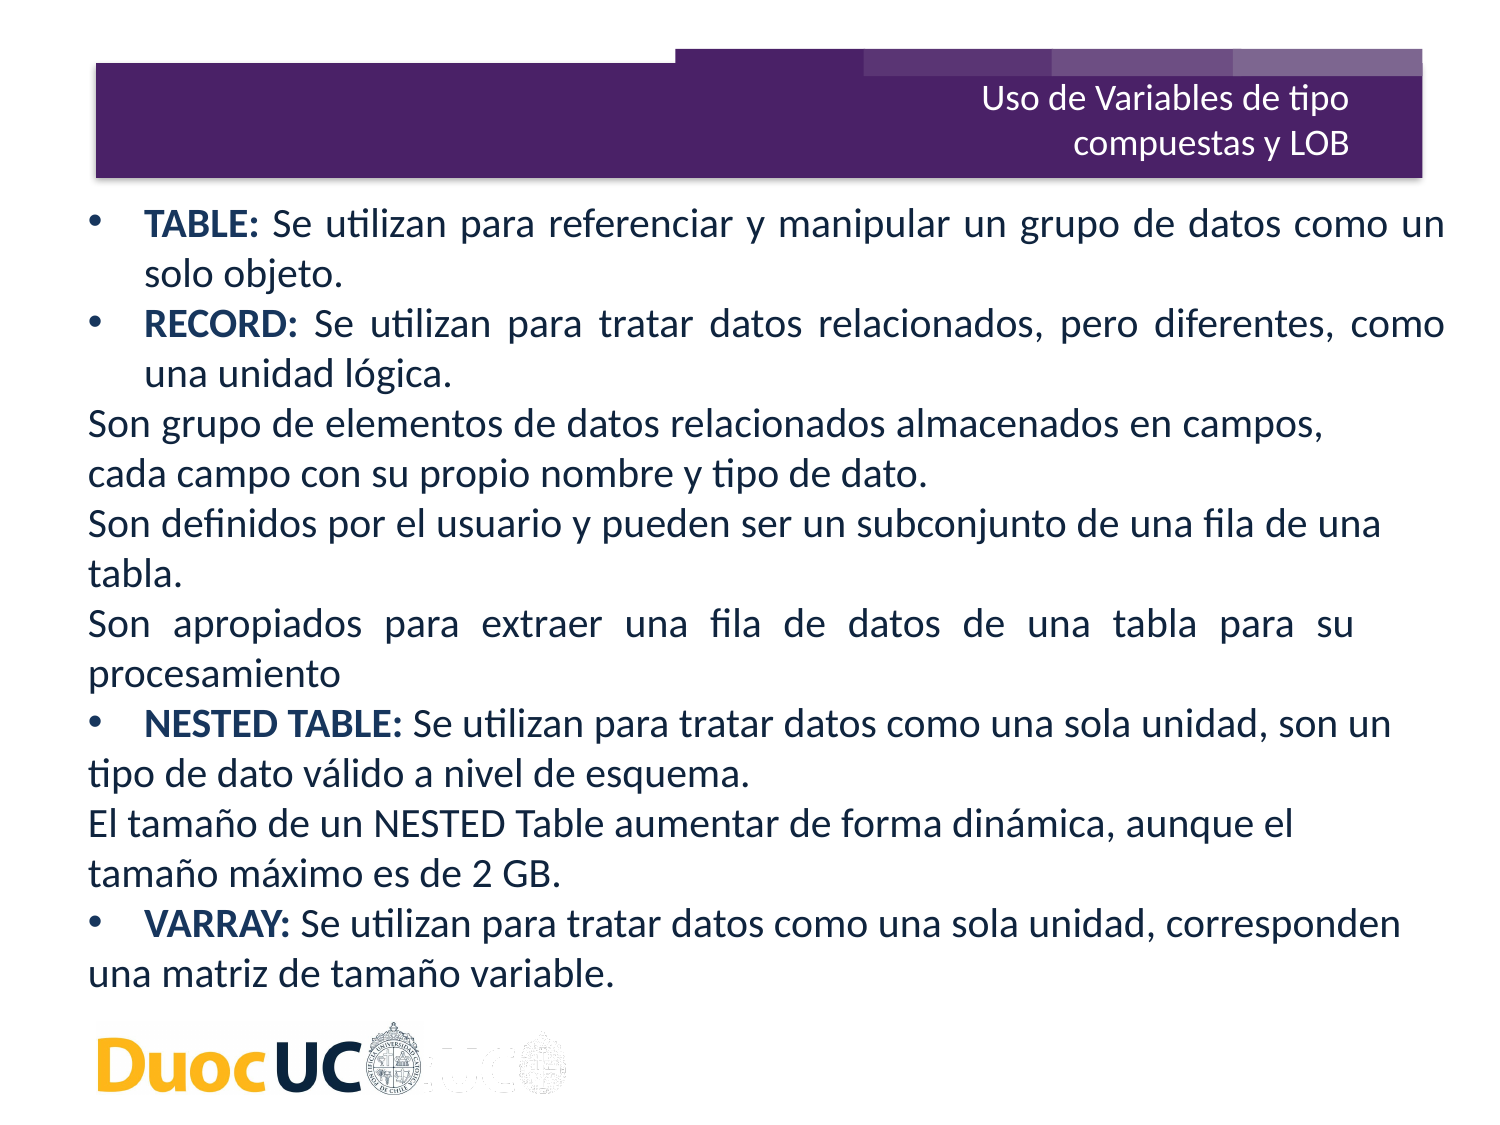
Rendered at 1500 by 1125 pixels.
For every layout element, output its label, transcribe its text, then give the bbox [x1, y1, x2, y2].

picture [96, 1021, 566, 1095]
text_box TABLE: Se utilizan para referenciar y manipular un grupo de datos como un solo objeto. RECORD: Se utilizan para tratar datos relacionados, pero diferentes, como una unidad lógica. Son grupo de elementos de datos relacionados almacenados en campos, cada campo con su propio nombre y tipo de dato. Son definidos por el usuario y pueden ser un subconjunto de una fila de una tabla. Son apropiados para extraer una fila de datos de una tabla para su procesamiento NESTED TABLE: Se utilizan para tratar datos como una sola unidad, son un tipo de dato válido a nivel de esquema. El tamaño de un NESTED Table aumentar de forma dinámica, aunque el tamaño máximo es de 2 GB. VARRAY: Se utilizan para tratar datos como una sola unidad, corresponden una matriz de tamaño variable. [72, 188, 1462, 1011]
text_box Uso de Variables de tipo compuestas y LOB [837, 65, 1366, 172]
